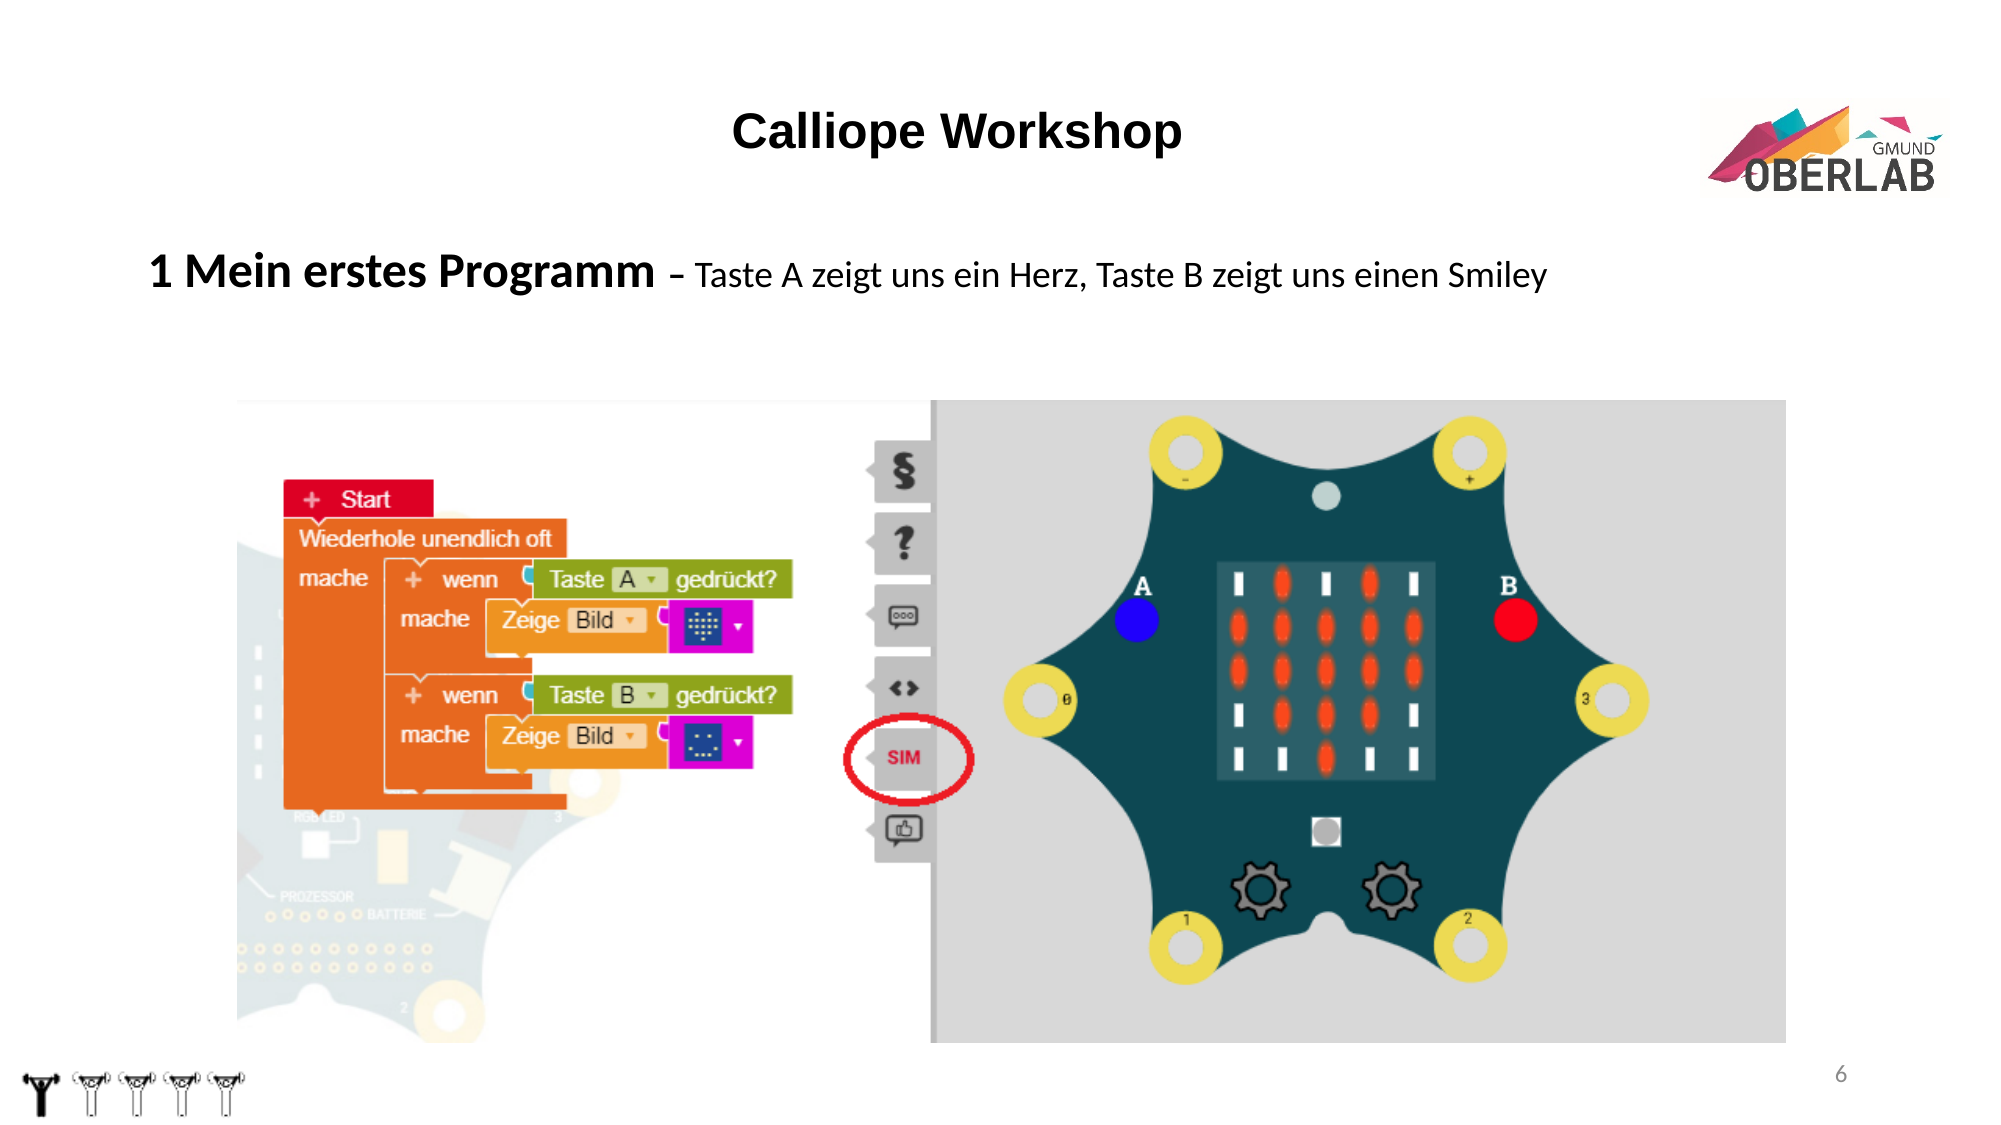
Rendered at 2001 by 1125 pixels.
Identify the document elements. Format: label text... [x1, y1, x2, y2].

picture [237, 400, 1786, 1043]
slide_number 6 [1412, 1042, 1863, 1103]
text_box 1 Mein erstes Programm – Taste A zeigt uns ein Herz, Taste B zeigt uns einen Smiley [132, 230, 1921, 366]
picture [1700, 98, 1950, 198]
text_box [16, 1065, 250, 1125]
subtitle Calliope Workshop [214, 98, 1715, 230]
